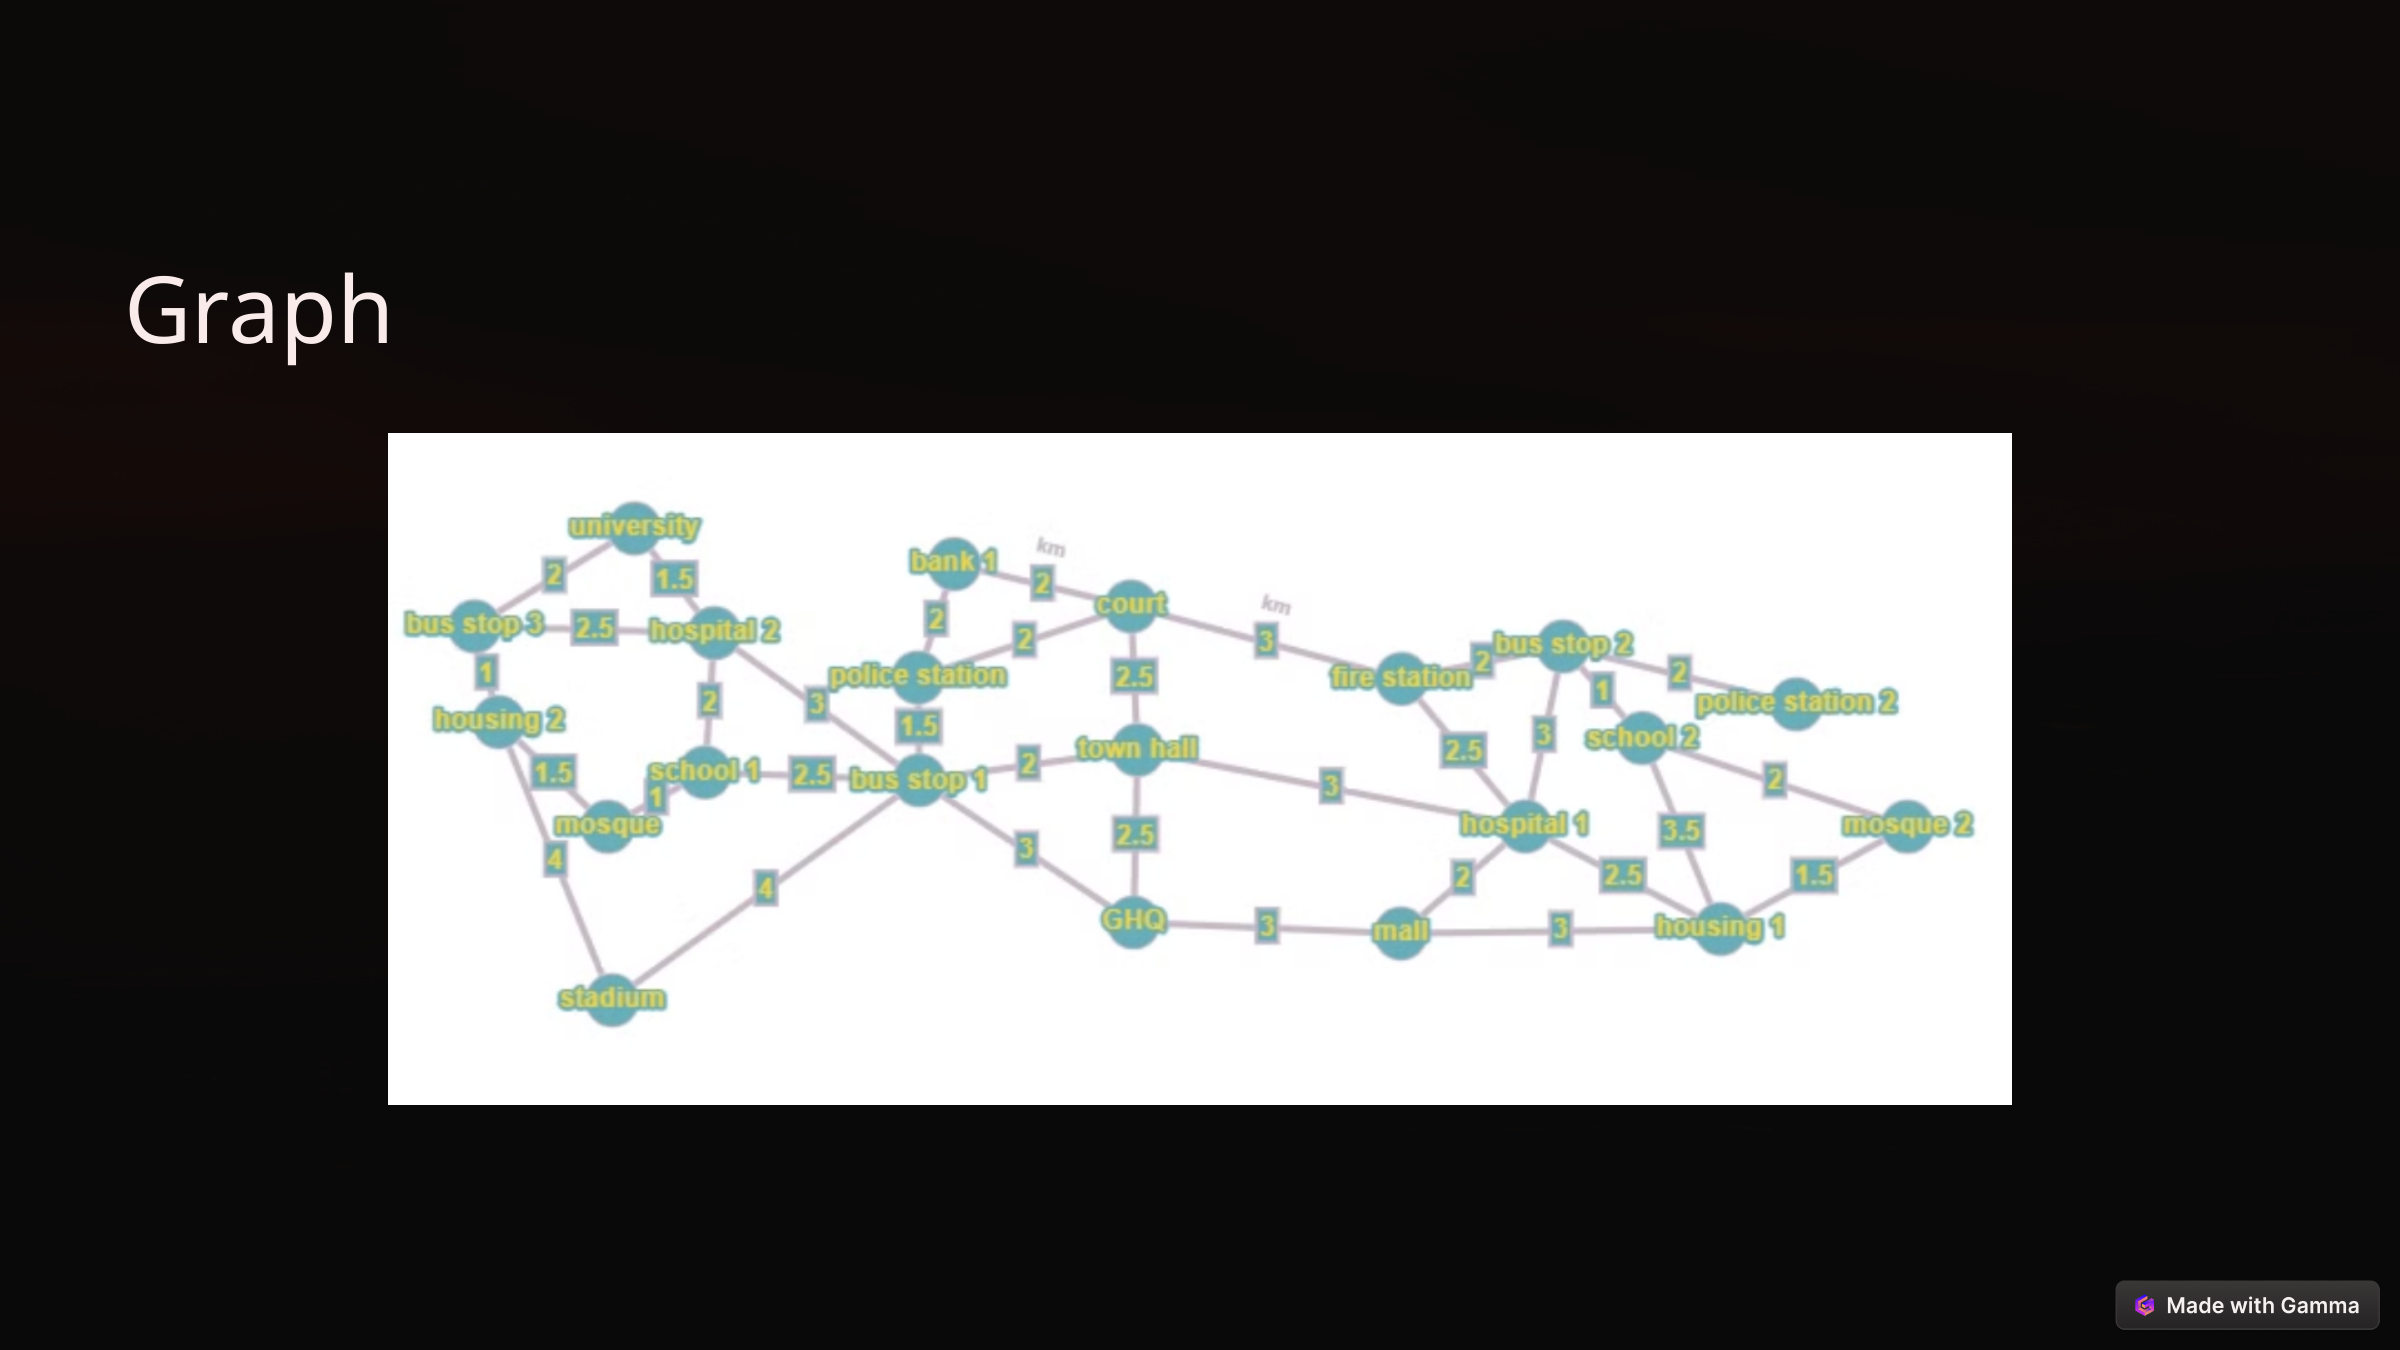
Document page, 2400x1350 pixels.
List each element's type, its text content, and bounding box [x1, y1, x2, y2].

picture [2106, 1271, 2389, 1339]
text_box Graph [124, 245, 1060, 363]
picture [388, 433, 2012, 1105]
